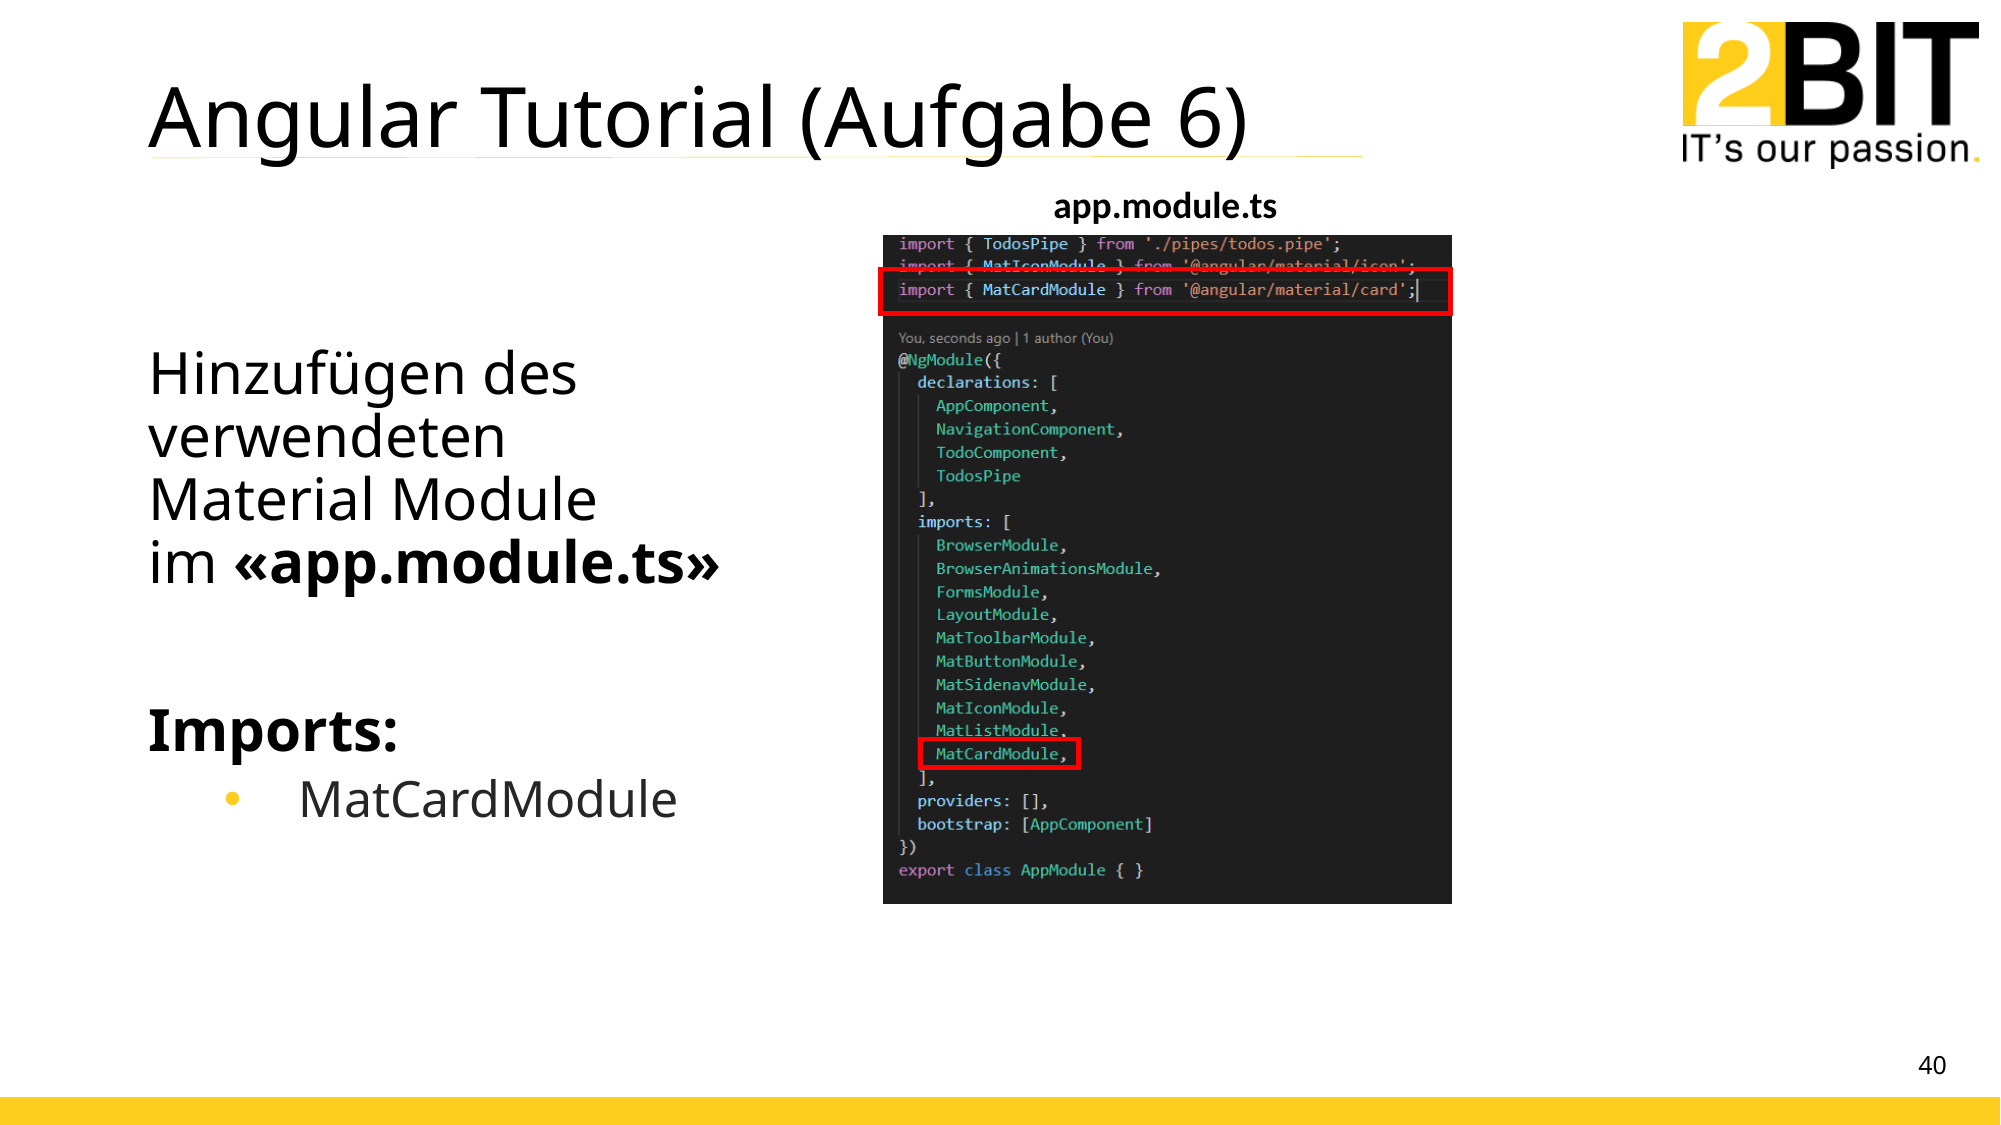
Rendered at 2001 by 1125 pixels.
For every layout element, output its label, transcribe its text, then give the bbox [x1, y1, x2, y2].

text_box app.module.ts [1038, 173, 1489, 234]
picture [1683, 22, 1979, 169]
list Hinzufügen des verwendeten Material Module im «app.module.ts» Imports: MatCardModule [133, 336, 1859, 1051]
picture [883, 235, 1452, 904]
title Angular Tutorial (Aufgabe 6) [133, 68, 1859, 286]
